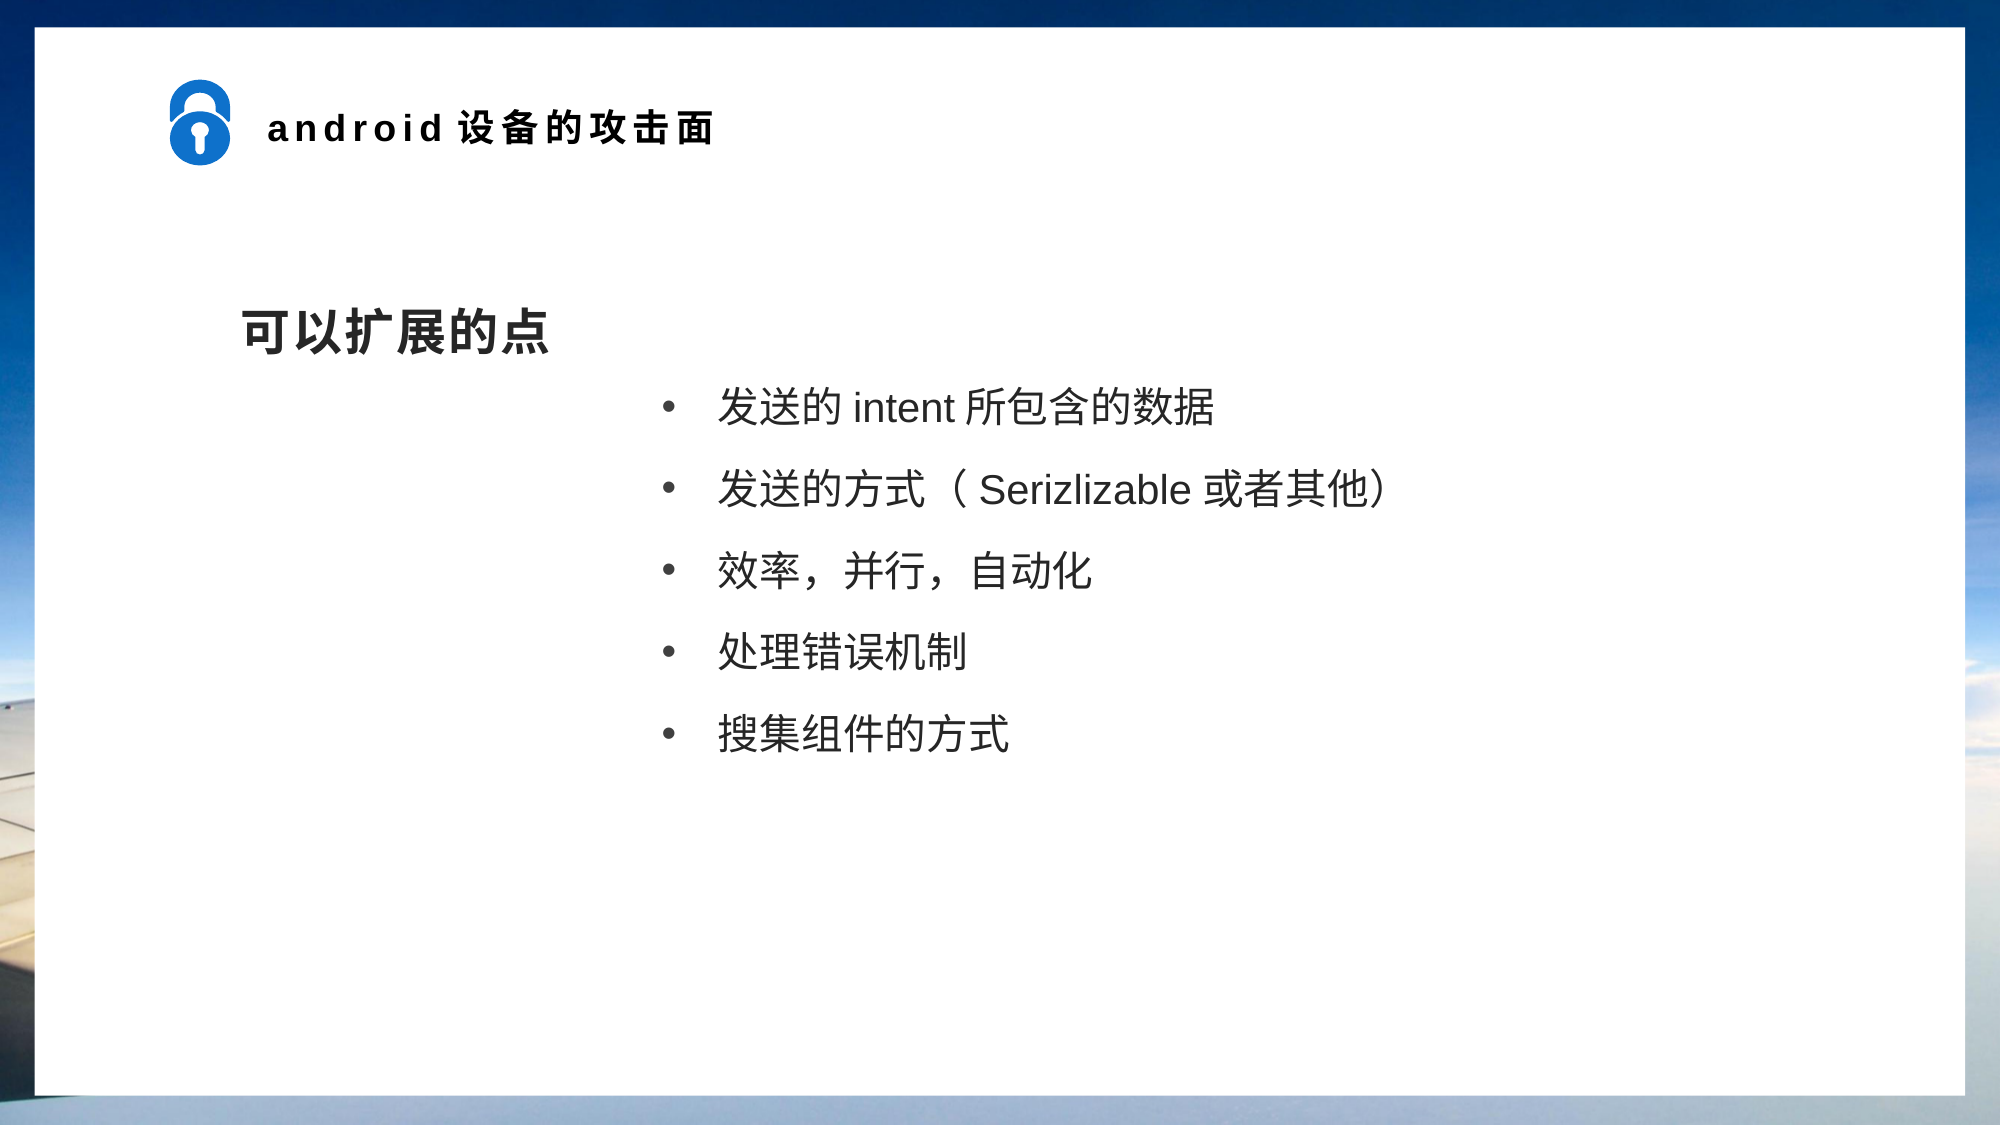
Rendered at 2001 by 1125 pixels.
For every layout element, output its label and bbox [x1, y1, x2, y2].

picture [0, 0, 2000, 1125]
text_box [169, 79, 231, 166]
